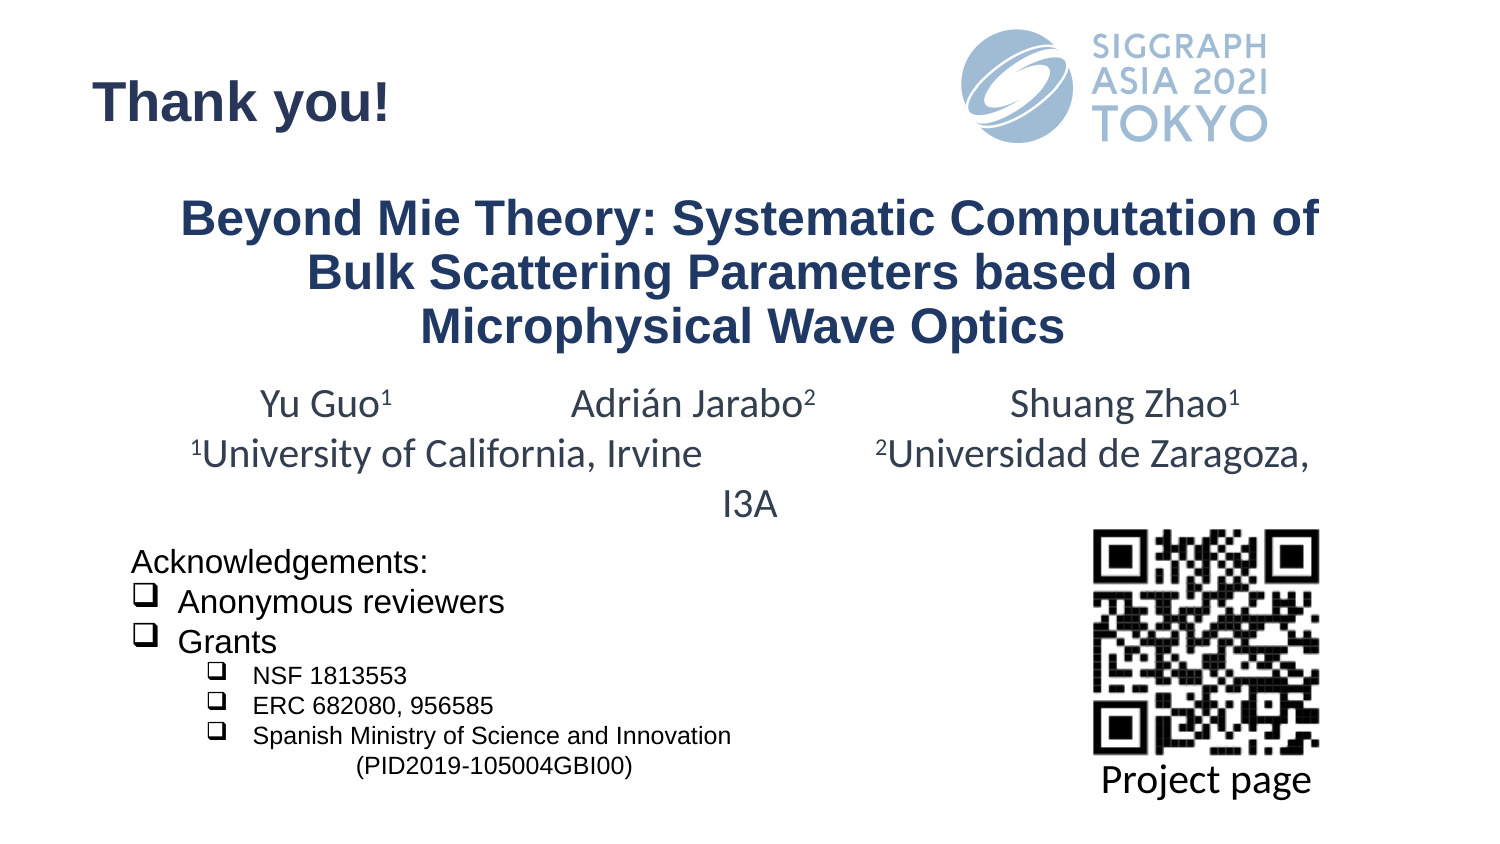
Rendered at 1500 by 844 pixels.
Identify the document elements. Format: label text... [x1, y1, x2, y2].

text_box Beyond Mie Theory: Systematic Computation of Bulk Scattering Parameters based on Microphysical Wave Optics [149, 182, 1351, 364]
text_box Acknowledgements: Anonymous reviewers Grants NSF 1813553 ERC 682080, 956585 Spanish Ministry of Science and Innovation (PID2019-105004GBI00) [115, 532, 917, 788]
text_box Yu Guo1 Adrián Jarabo2 Shuang Zhao1 1University of California, Irvine 2Universidad de Zaragoza, I3A [168, 368, 1332, 534]
title Thank you! [77, 61, 1371, 146]
text_box Project page [1070, 744, 1343, 810]
picture [1081, 517, 1332, 768]
